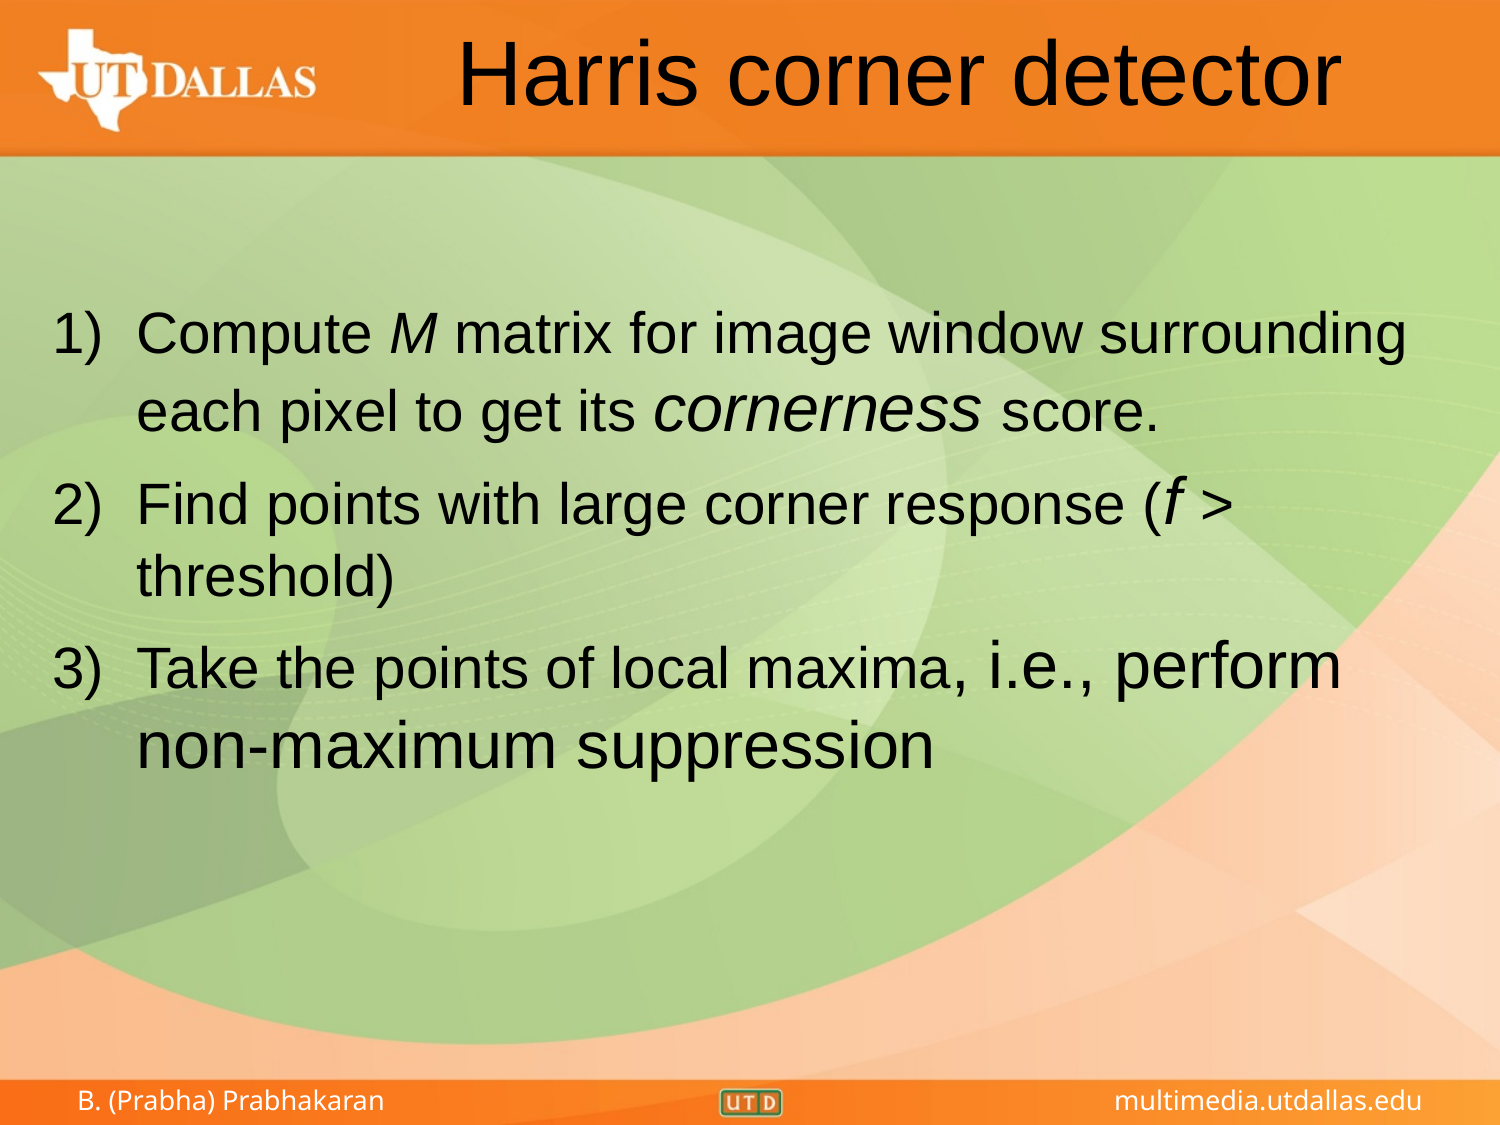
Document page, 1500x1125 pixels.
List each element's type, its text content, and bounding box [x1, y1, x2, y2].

title Harris corner detector [262, 0, 1500, 163]
picture [0, 0, 1500, 1125]
list Compute M matrix for image window surrounding each pixel to get its cornerness score. Find points with large corner response (f > threshold) Take the points of local maxima, i.e., perform non-maximum suppression [37, 287, 1475, 748]
